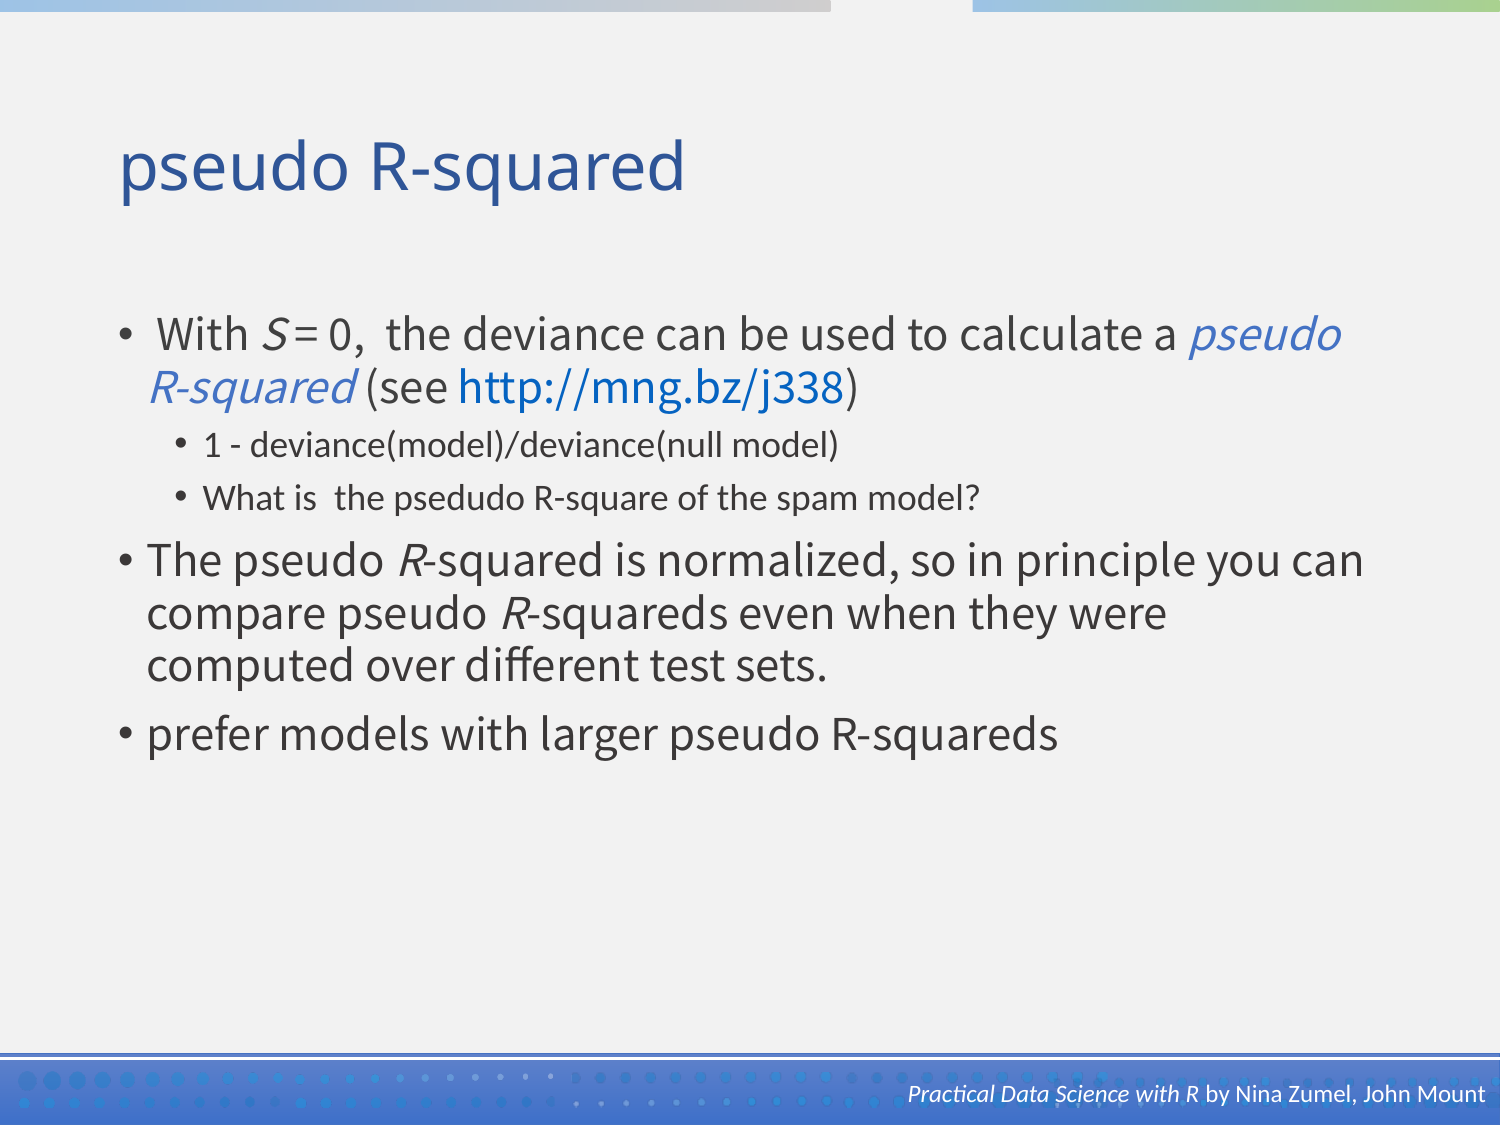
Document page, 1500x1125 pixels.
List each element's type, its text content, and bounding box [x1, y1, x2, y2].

title pseudo R-squared [103, 59, 1397, 278]
text_box Practical Data Science with R by Nina Zumel, John Mount [892, 1069, 1500, 1125]
list With S = 0, the deviance can be used to calculate a pseudo R-squared (see http://mng.bz/j338) 1 - deviance(model)/deviance(null model) What is the psedudo R-square of the spam model? The pseudo R-squared is normalized, so in principle you can compare pseudo R-squareds even when they were computed over different test sets. prefer models with larger pseudo R-squareds [103, 299, 1397, 1014]
